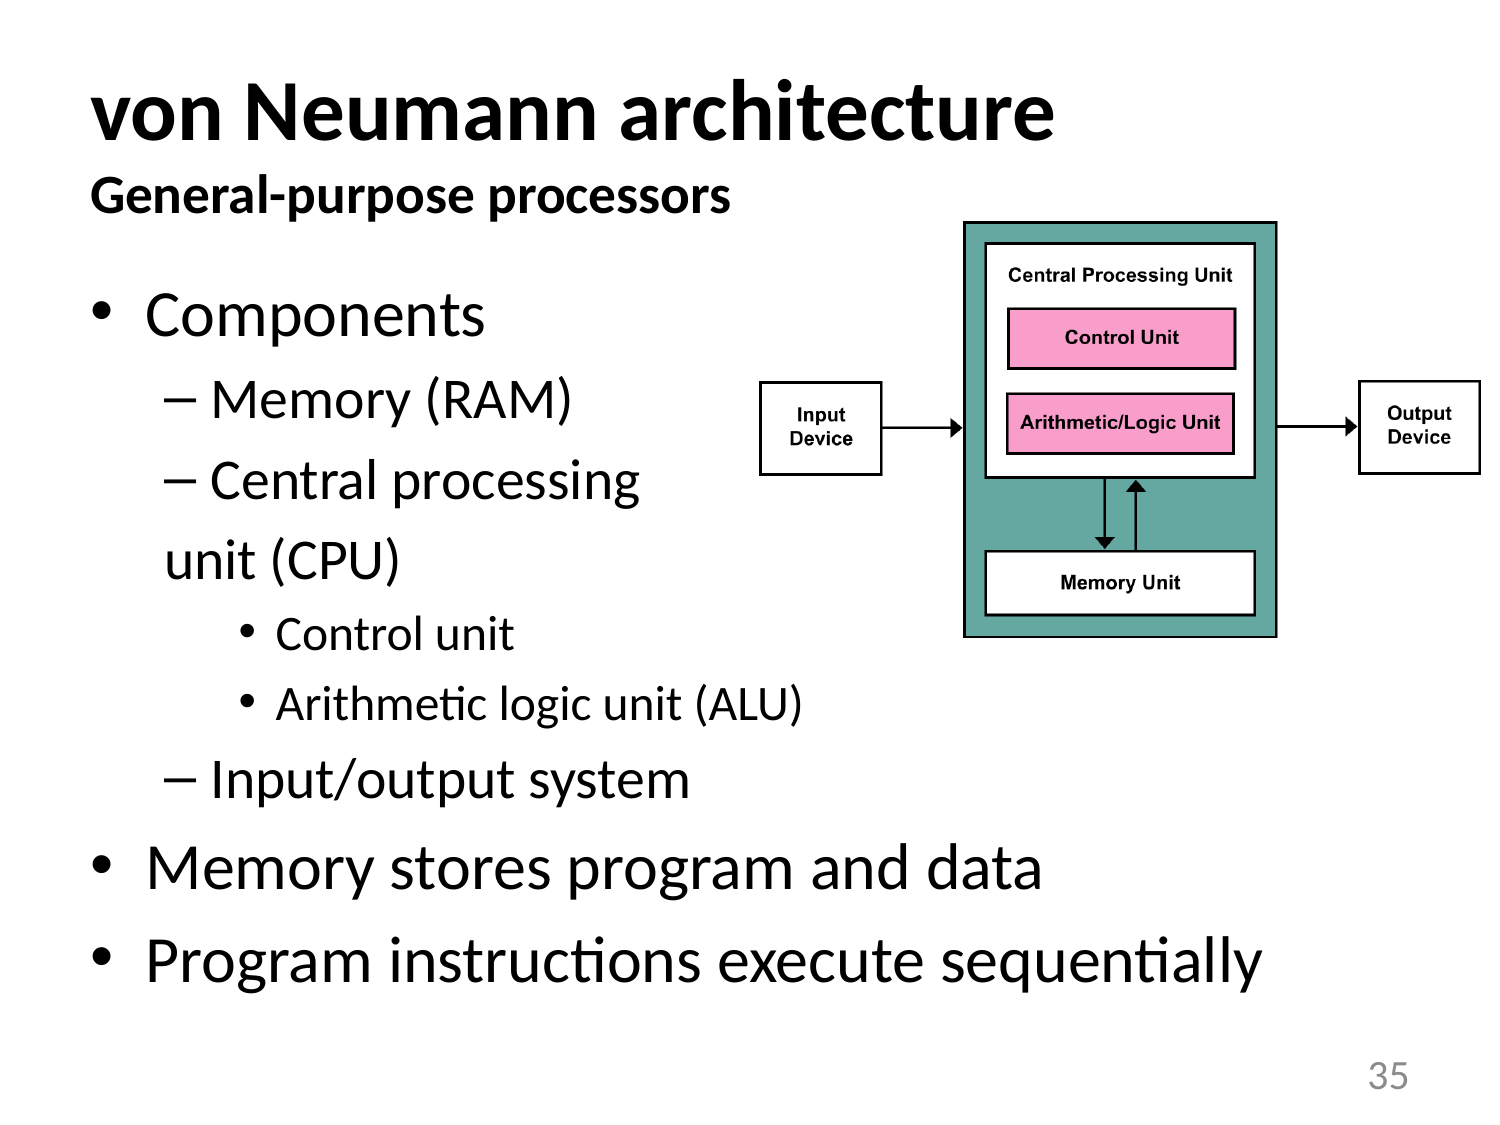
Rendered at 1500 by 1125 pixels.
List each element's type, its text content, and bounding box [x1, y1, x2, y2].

picture [758, 219, 1481, 638]
slide_number 35 [1074, 1042, 1425, 1103]
title von Neumann architecture General-purpose processors [75, 45, 1425, 233]
list Components Memory (RAM) Central processing unit (CPU) Control unit Arithmetic logic unit (ALU) Input/output system Memory stores program and data Program instructions execute sequentially [75, 262, 1425, 1005]
